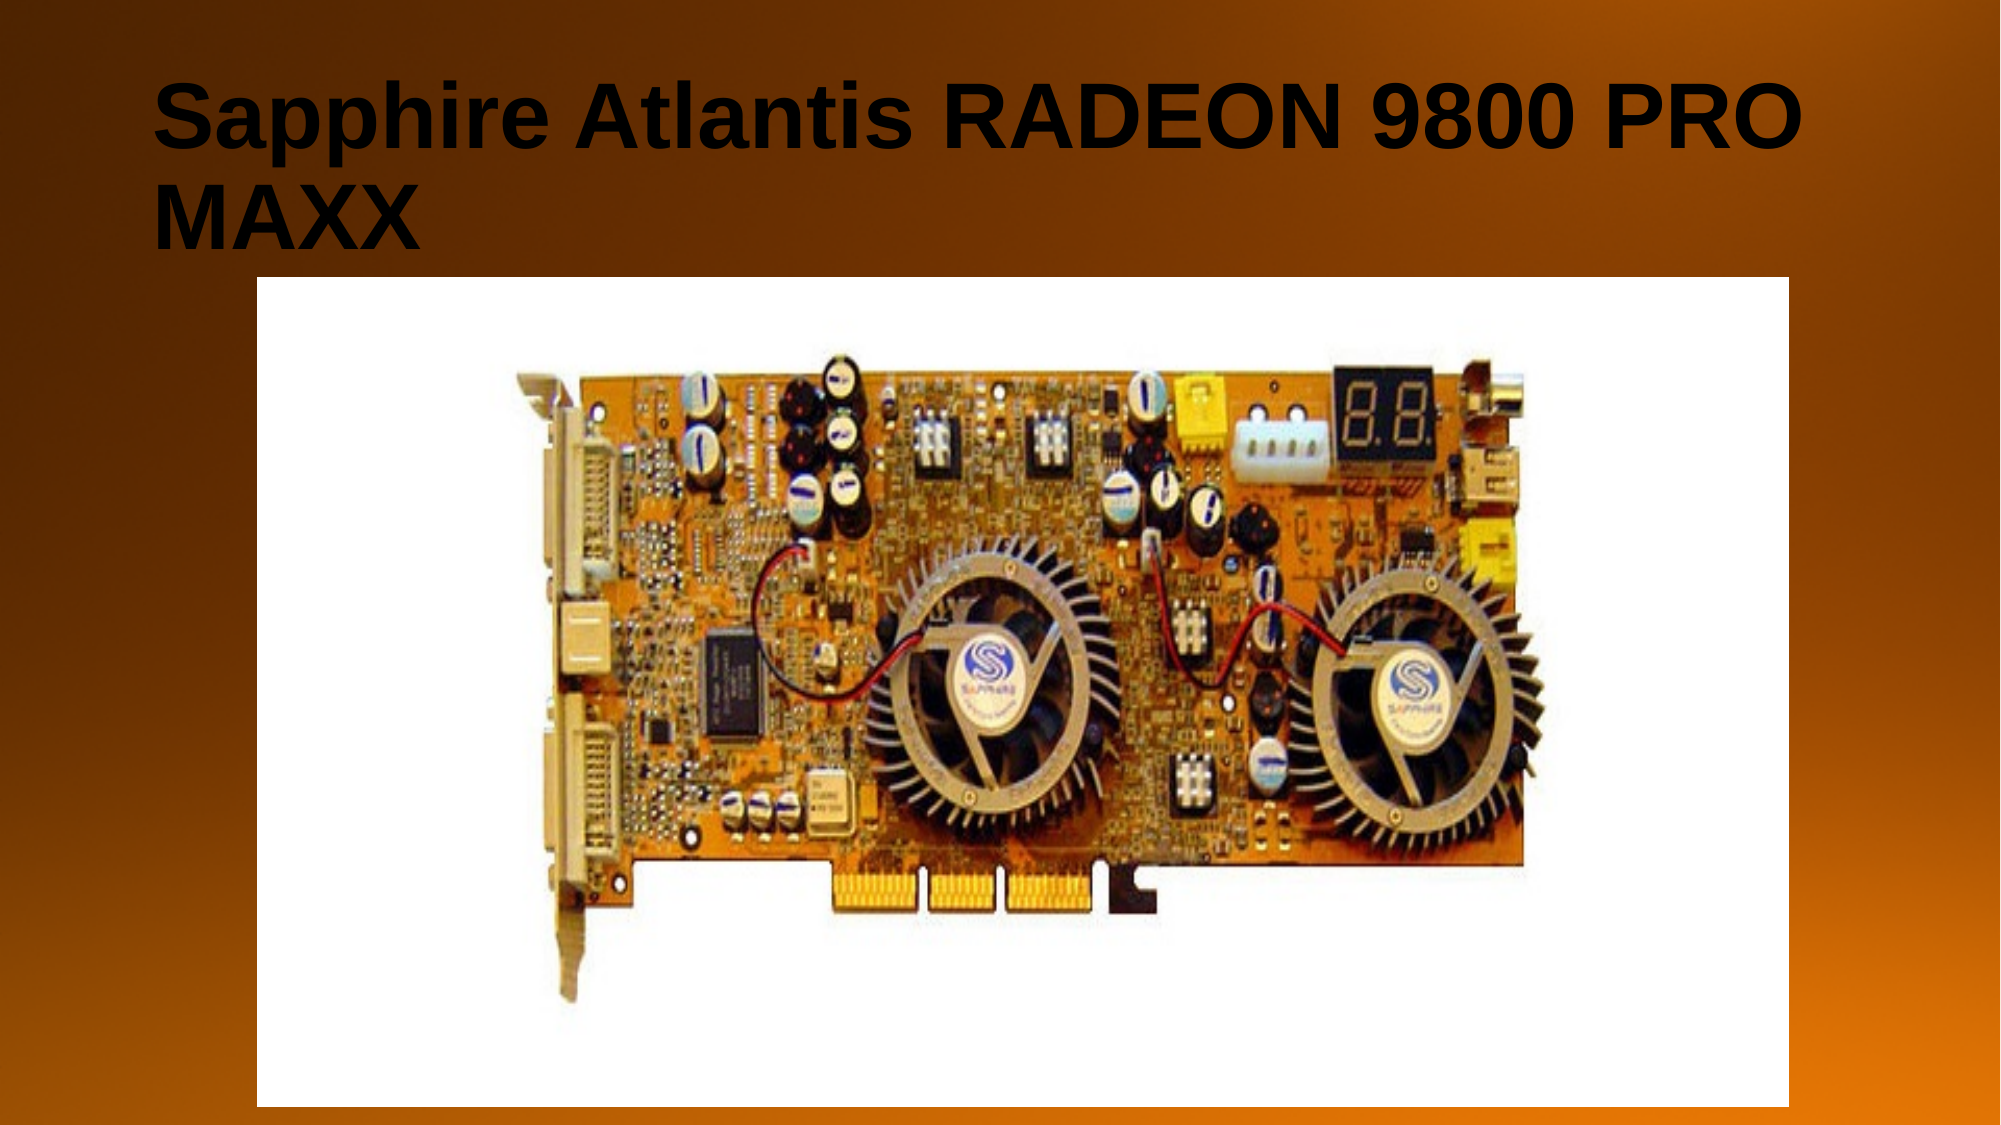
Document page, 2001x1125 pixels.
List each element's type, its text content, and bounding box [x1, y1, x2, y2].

picture [0, 0, 2001, 1125]
title Sapphire Atlantis RADEON 9800 PRO MAXX [137, 59, 1863, 278]
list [257, 277, 1789, 1107]
